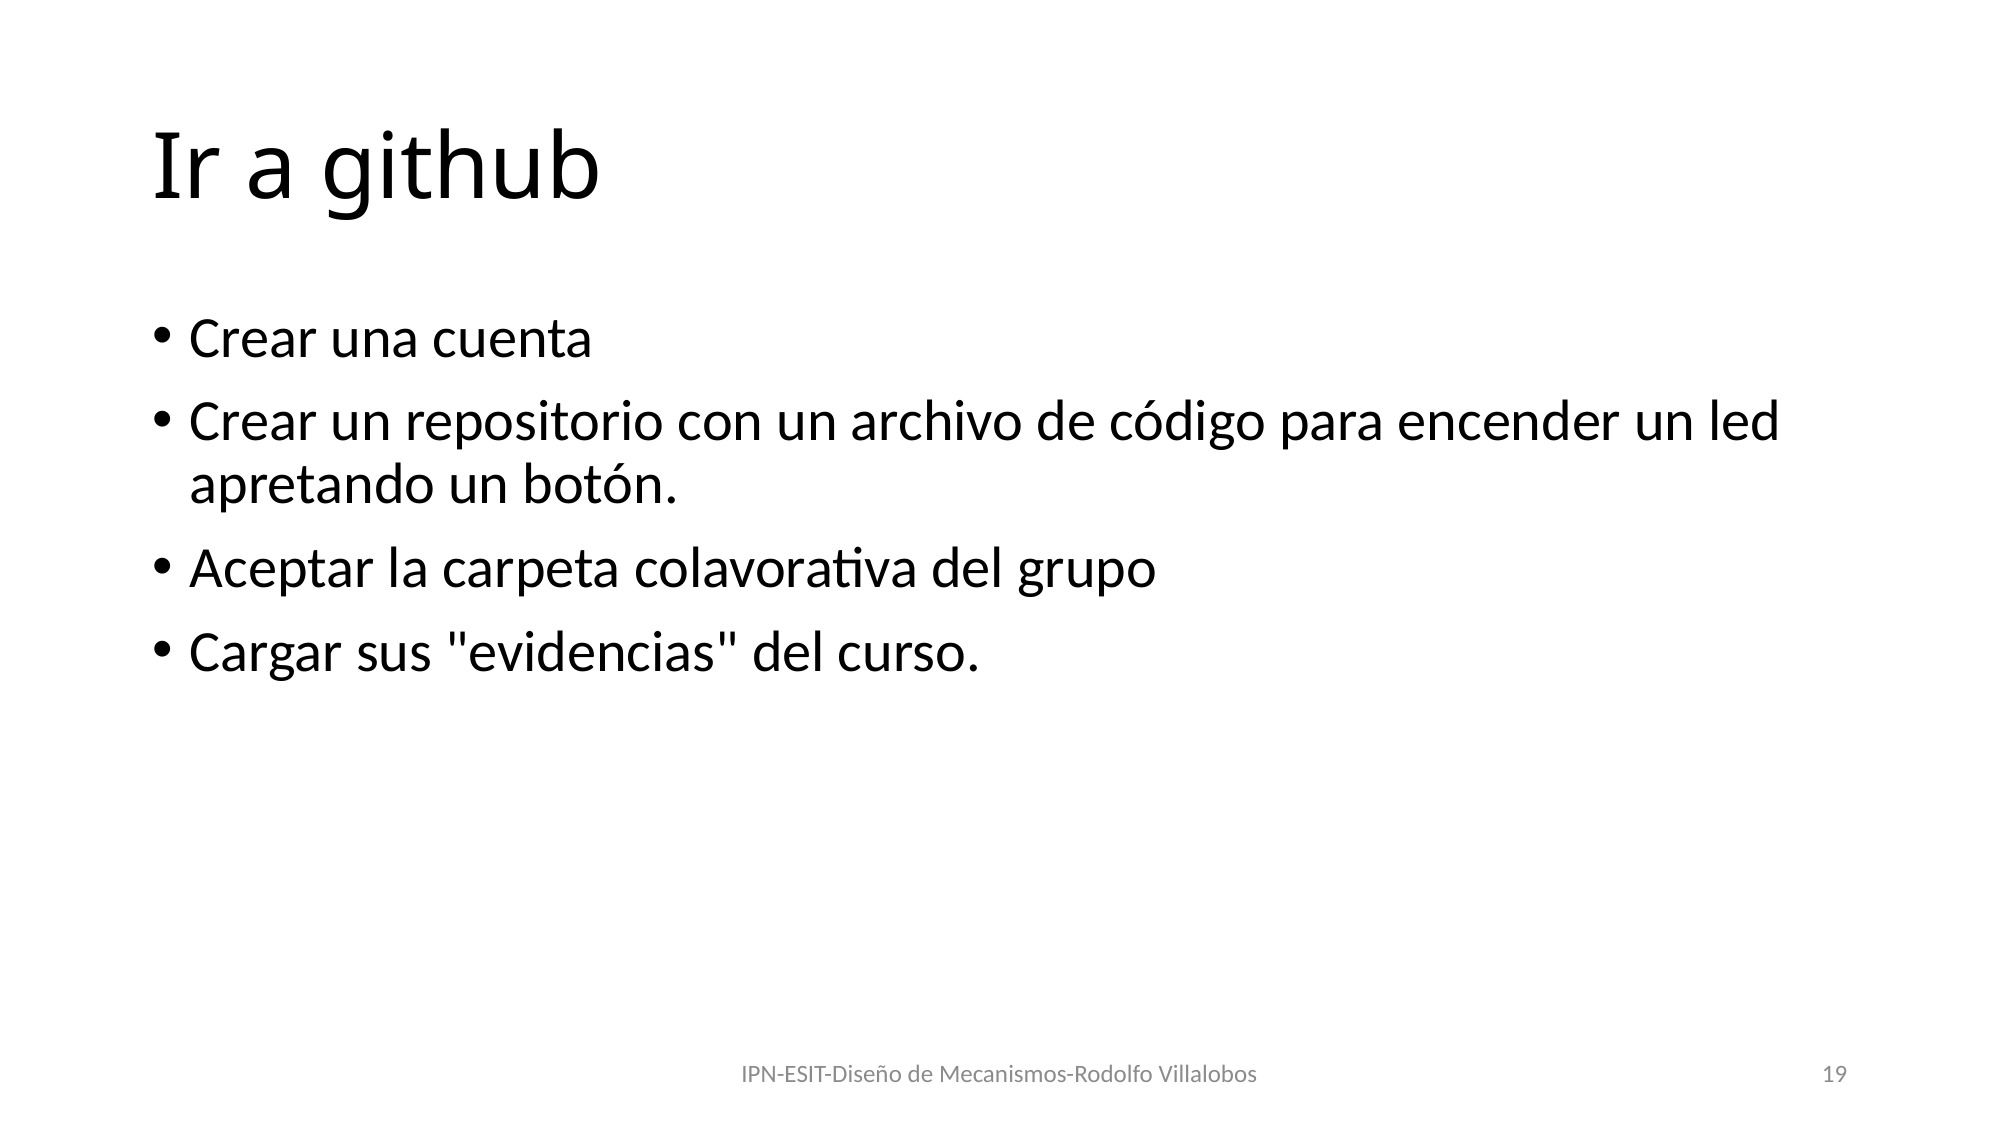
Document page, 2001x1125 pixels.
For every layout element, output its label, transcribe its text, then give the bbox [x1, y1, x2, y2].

footer IPN-ESIT-Diseño de Mecanismos-Rodolfo Villalobos [662, 1042, 1338, 1103]
title Ir a github [137, 59, 1863, 278]
list Crear una cuenta Crear un repositorio con un archivo de código para encender un led apretando un botón. Aceptar la carpeta colavorativa del grupo Cargar sus "evidencias" del curso. [137, 299, 1863, 1014]
slide_number 19 [1412, 1042, 1863, 1103]
